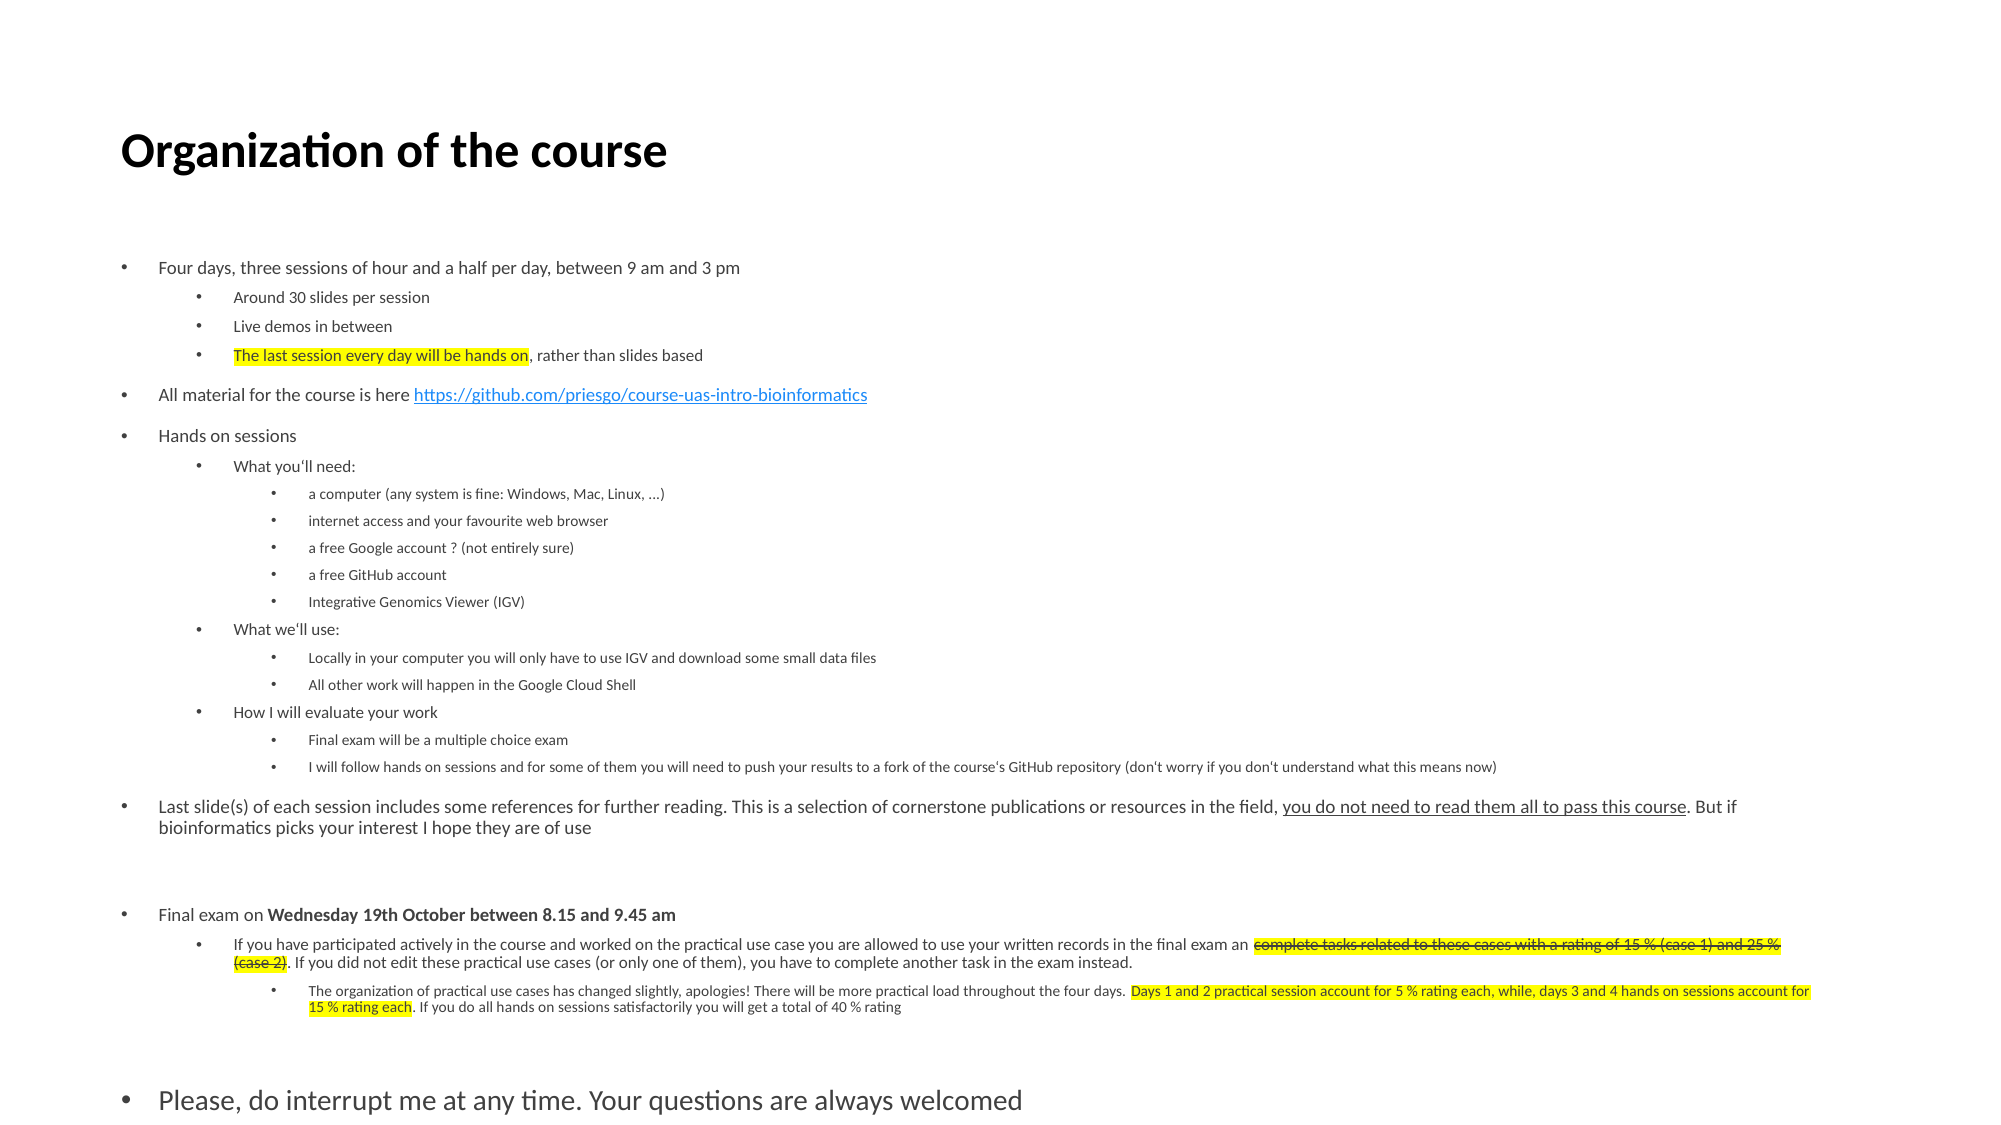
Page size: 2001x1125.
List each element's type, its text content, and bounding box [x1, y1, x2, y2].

title Organization of the course [106, 42, 1832, 250]
list Four days, three sessions of hour and a half per day, between 9 am and 3 pm Around 30 slides per session Live demos in between The last session every day will be hands on, rather than slides based All material for the course is here https://github.com/priesgo/course-uas-intro-bioinformatics Hands on sessions What you‘ll need: a computer (any system is fine: Windows, Mac, Linux, ...) internet access and your favourite web browser a free Google account ? (not entirely sure) a free GitHub account Integrative Genomics Viewer (IGV) What we‘ll use: Locally in your computer you will only have to use IGV and download some small data files All other work will happen in the Google Cloud Shell How I will evaluate your work Final exam will be a multiple choice exam I will follow hands on sessions and for some of them you will need to push your results to a fork of the course‘s GitHub repository (don‘t worry if you don‘t understand what this means now) Last slide(s) of each session includes some references for further reading. This is a selection of cornerstone publications or resources in the field, you do not need to read them all to pass this course. But if bioinformatics picks your interest I hope they are of use Final exam on Wednesday 19th October between 8.15 and 9.45 am If you have participated actively in the course and worked on the practical use case you are allowed to use your written records in the final exam an complete tasks related to these cases with a rating of 15 % (case 1) and 25 % (case 2). If you did not edit these practical use cases (or only one of them), you have to complete another task in the exam instead. The organization of practical use cases has changed slightly, apologies! There will be more practical load throughout the four days. Days 1 and 2 practical session account for 5 % rating each, while, days 3 and 4 hands on sessions account for 15 % rating each. If you do all hands on sessions satisfactorily you will get a total of 40 % rating Please, do interrupt me at any time. Your questions are always welcomed [106, 250, 1832, 965]
